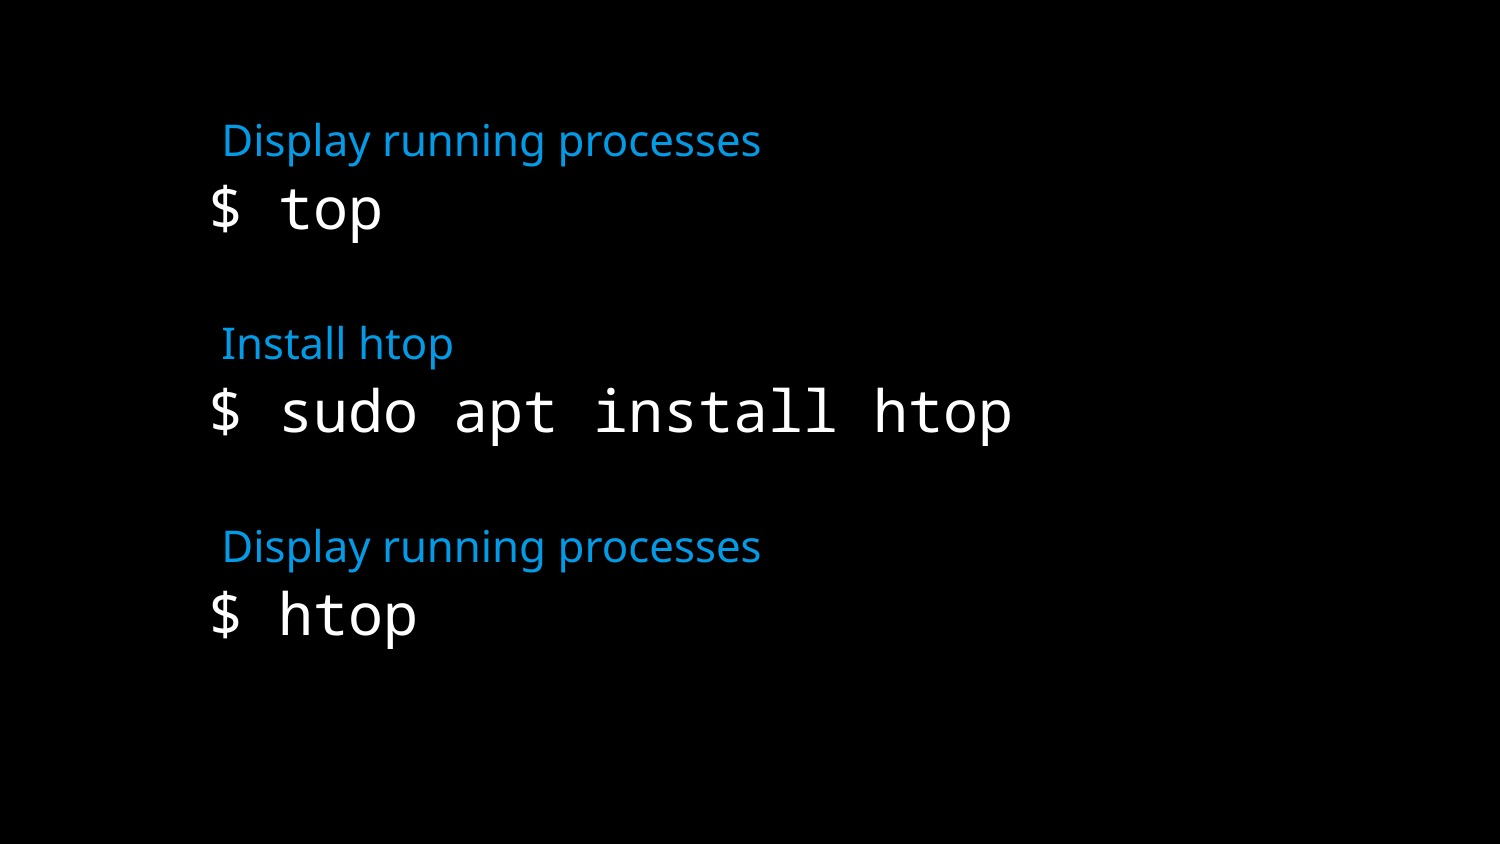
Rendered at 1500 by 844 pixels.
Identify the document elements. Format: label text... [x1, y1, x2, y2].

title $ top [193, 156, 1307, 293]
title $ sudo apt install htop [193, 359, 1307, 496]
title $ htop [193, 562, 1307, 699]
subtitle Display running processes [206, 495, 934, 563]
subtitle Install htop [206, 292, 934, 360]
subtitle Display running processes [206, 89, 934, 157]
